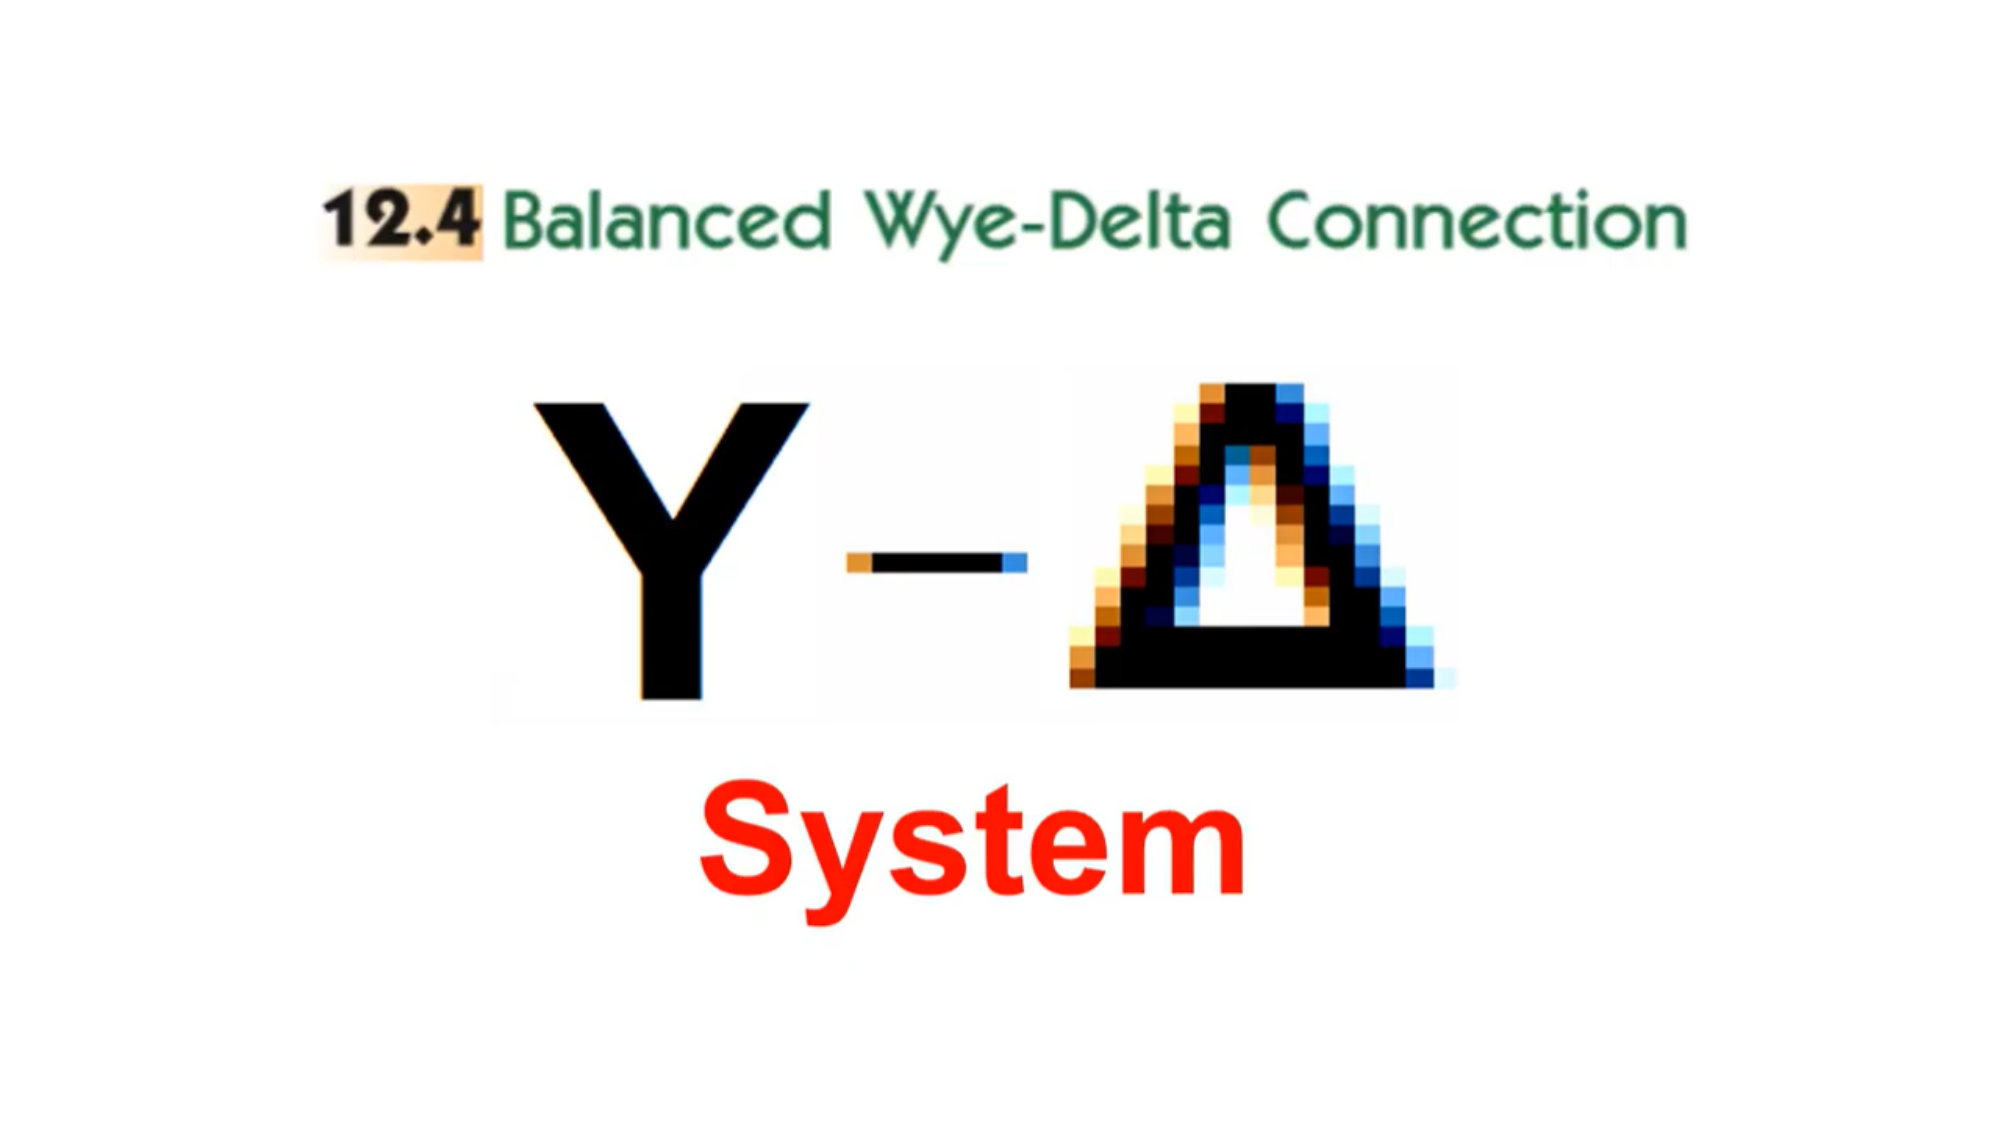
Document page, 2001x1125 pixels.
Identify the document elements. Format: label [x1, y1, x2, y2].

picture [274, 128, 1726, 996]
